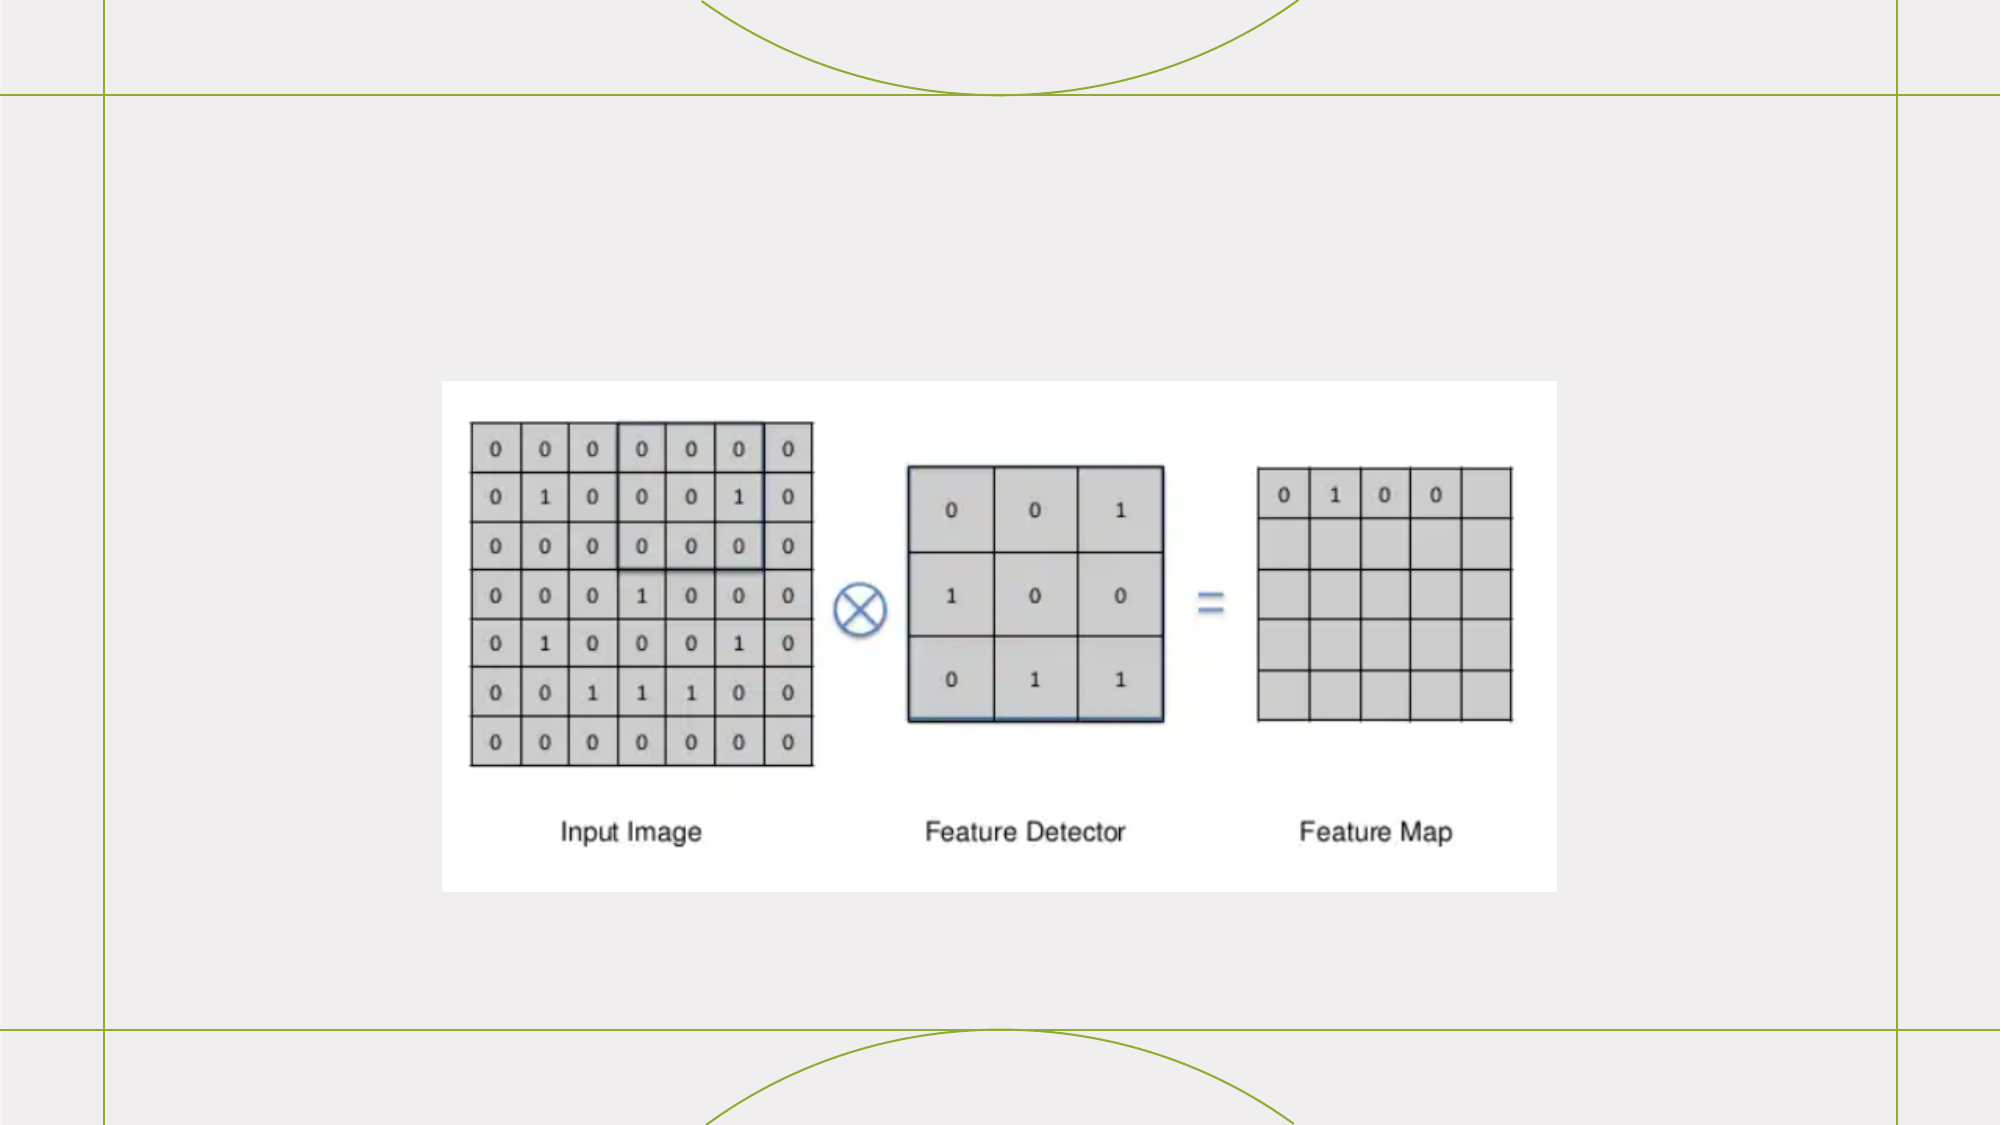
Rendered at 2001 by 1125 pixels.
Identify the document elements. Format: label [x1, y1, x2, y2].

picture [442, 381, 1558, 892]
